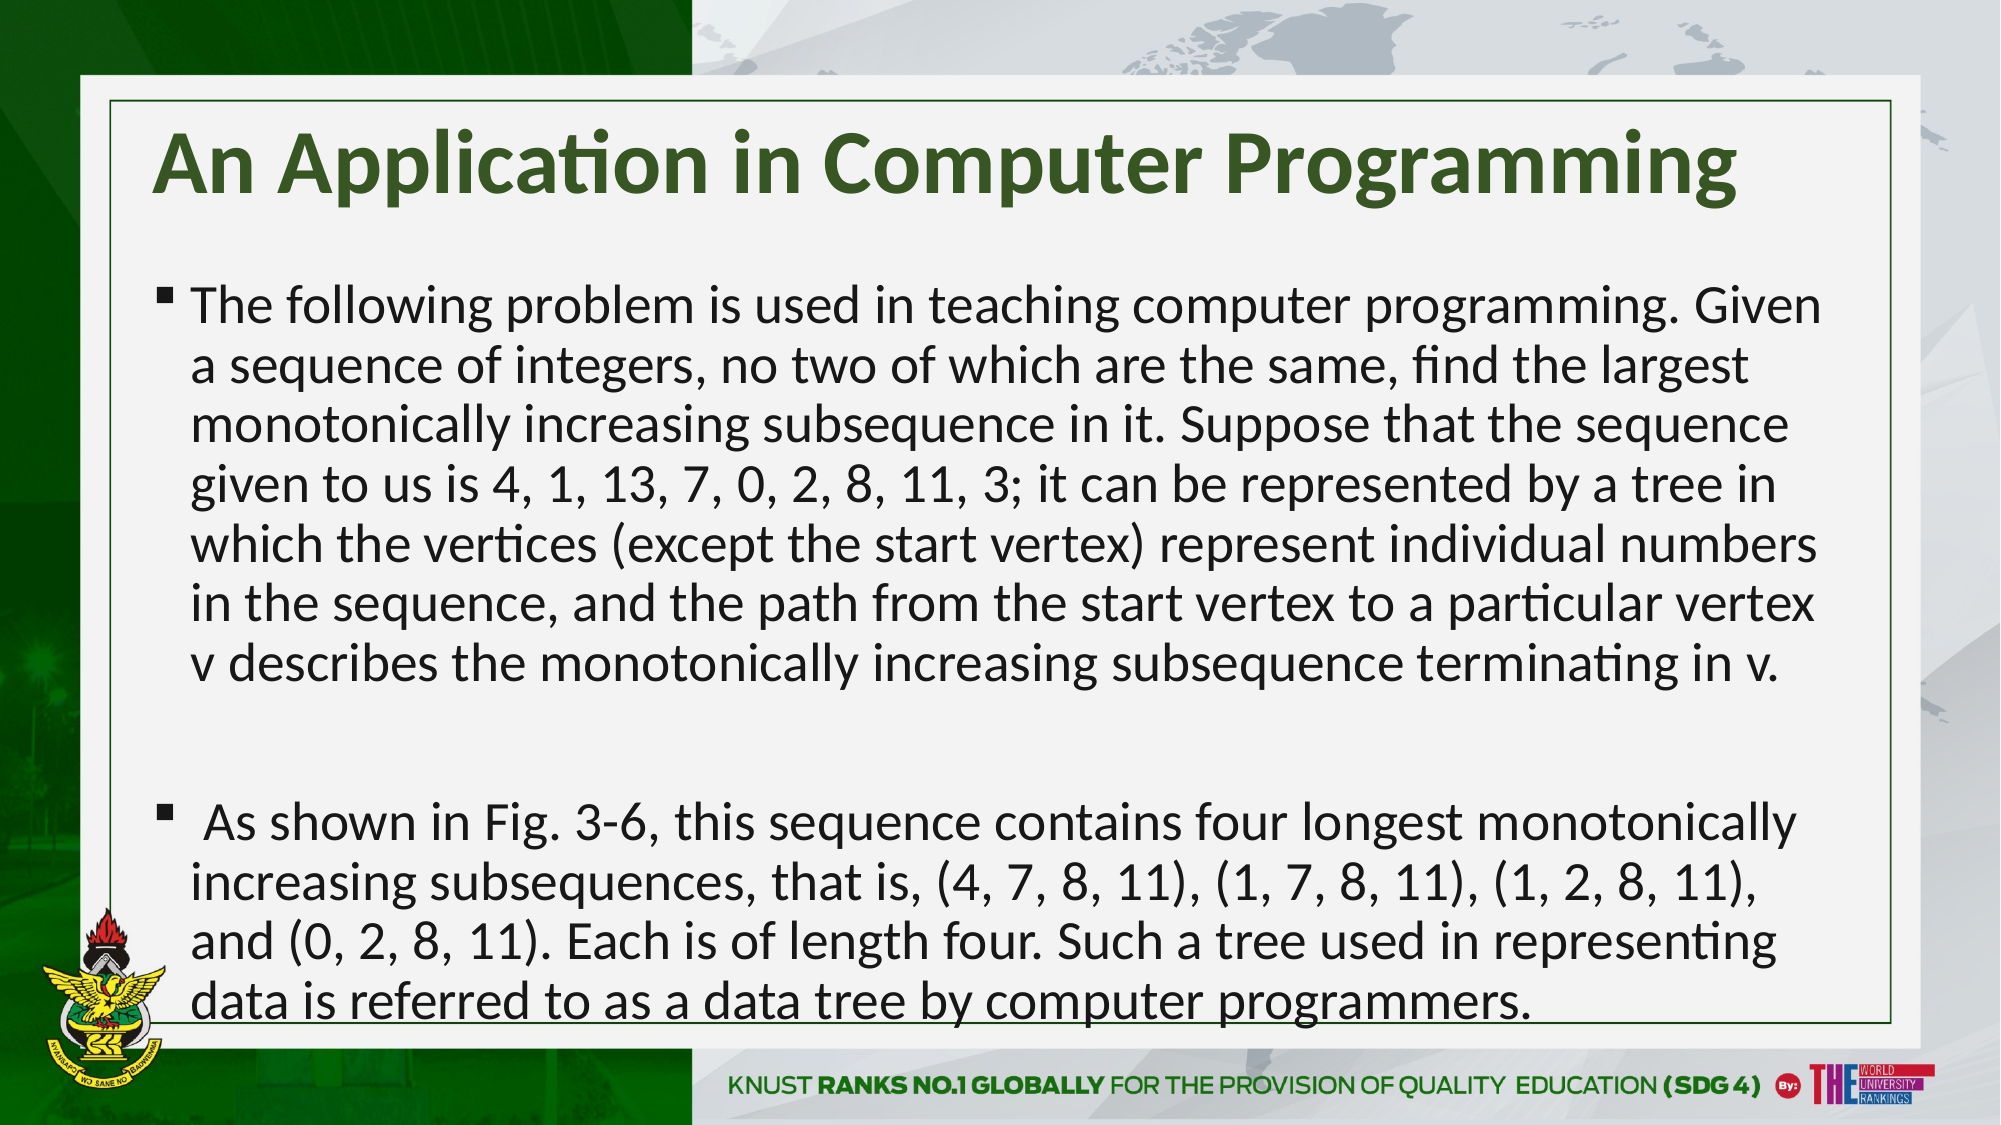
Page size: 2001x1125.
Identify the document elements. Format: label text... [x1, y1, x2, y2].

list The following problem is used in teaching computer programming. Given a sequence of integers, no two of which are the same, find the largest monotonically increasing subsequence in it. Suppose that the sequence given to us is 4, 1, 13, 7, 0, 2, 8, 11, 3; it can be represented by a tree in which the vertices (except the start vertex) represent individual numbers in the sequence, and the path from the start vertex to a particular vertex v describes the monotonically increasing subsequence terminating in v. As shown in Fig. 3-6, this sequence contains four longest monotonically increasing subsequences, that is, (4, 7, 8, 11), (1, 7, 8, 11), (1, 2, 8, 11), and (0, 2, 8, 11). Each is of length four. Such a tree used in representing data is referred to as a data tree by computer programmers. [137, 268, 1863, 1054]
picture [0, 0, 2001, 1125]
title An Application in Computer Programming [137, 99, 1863, 229]
